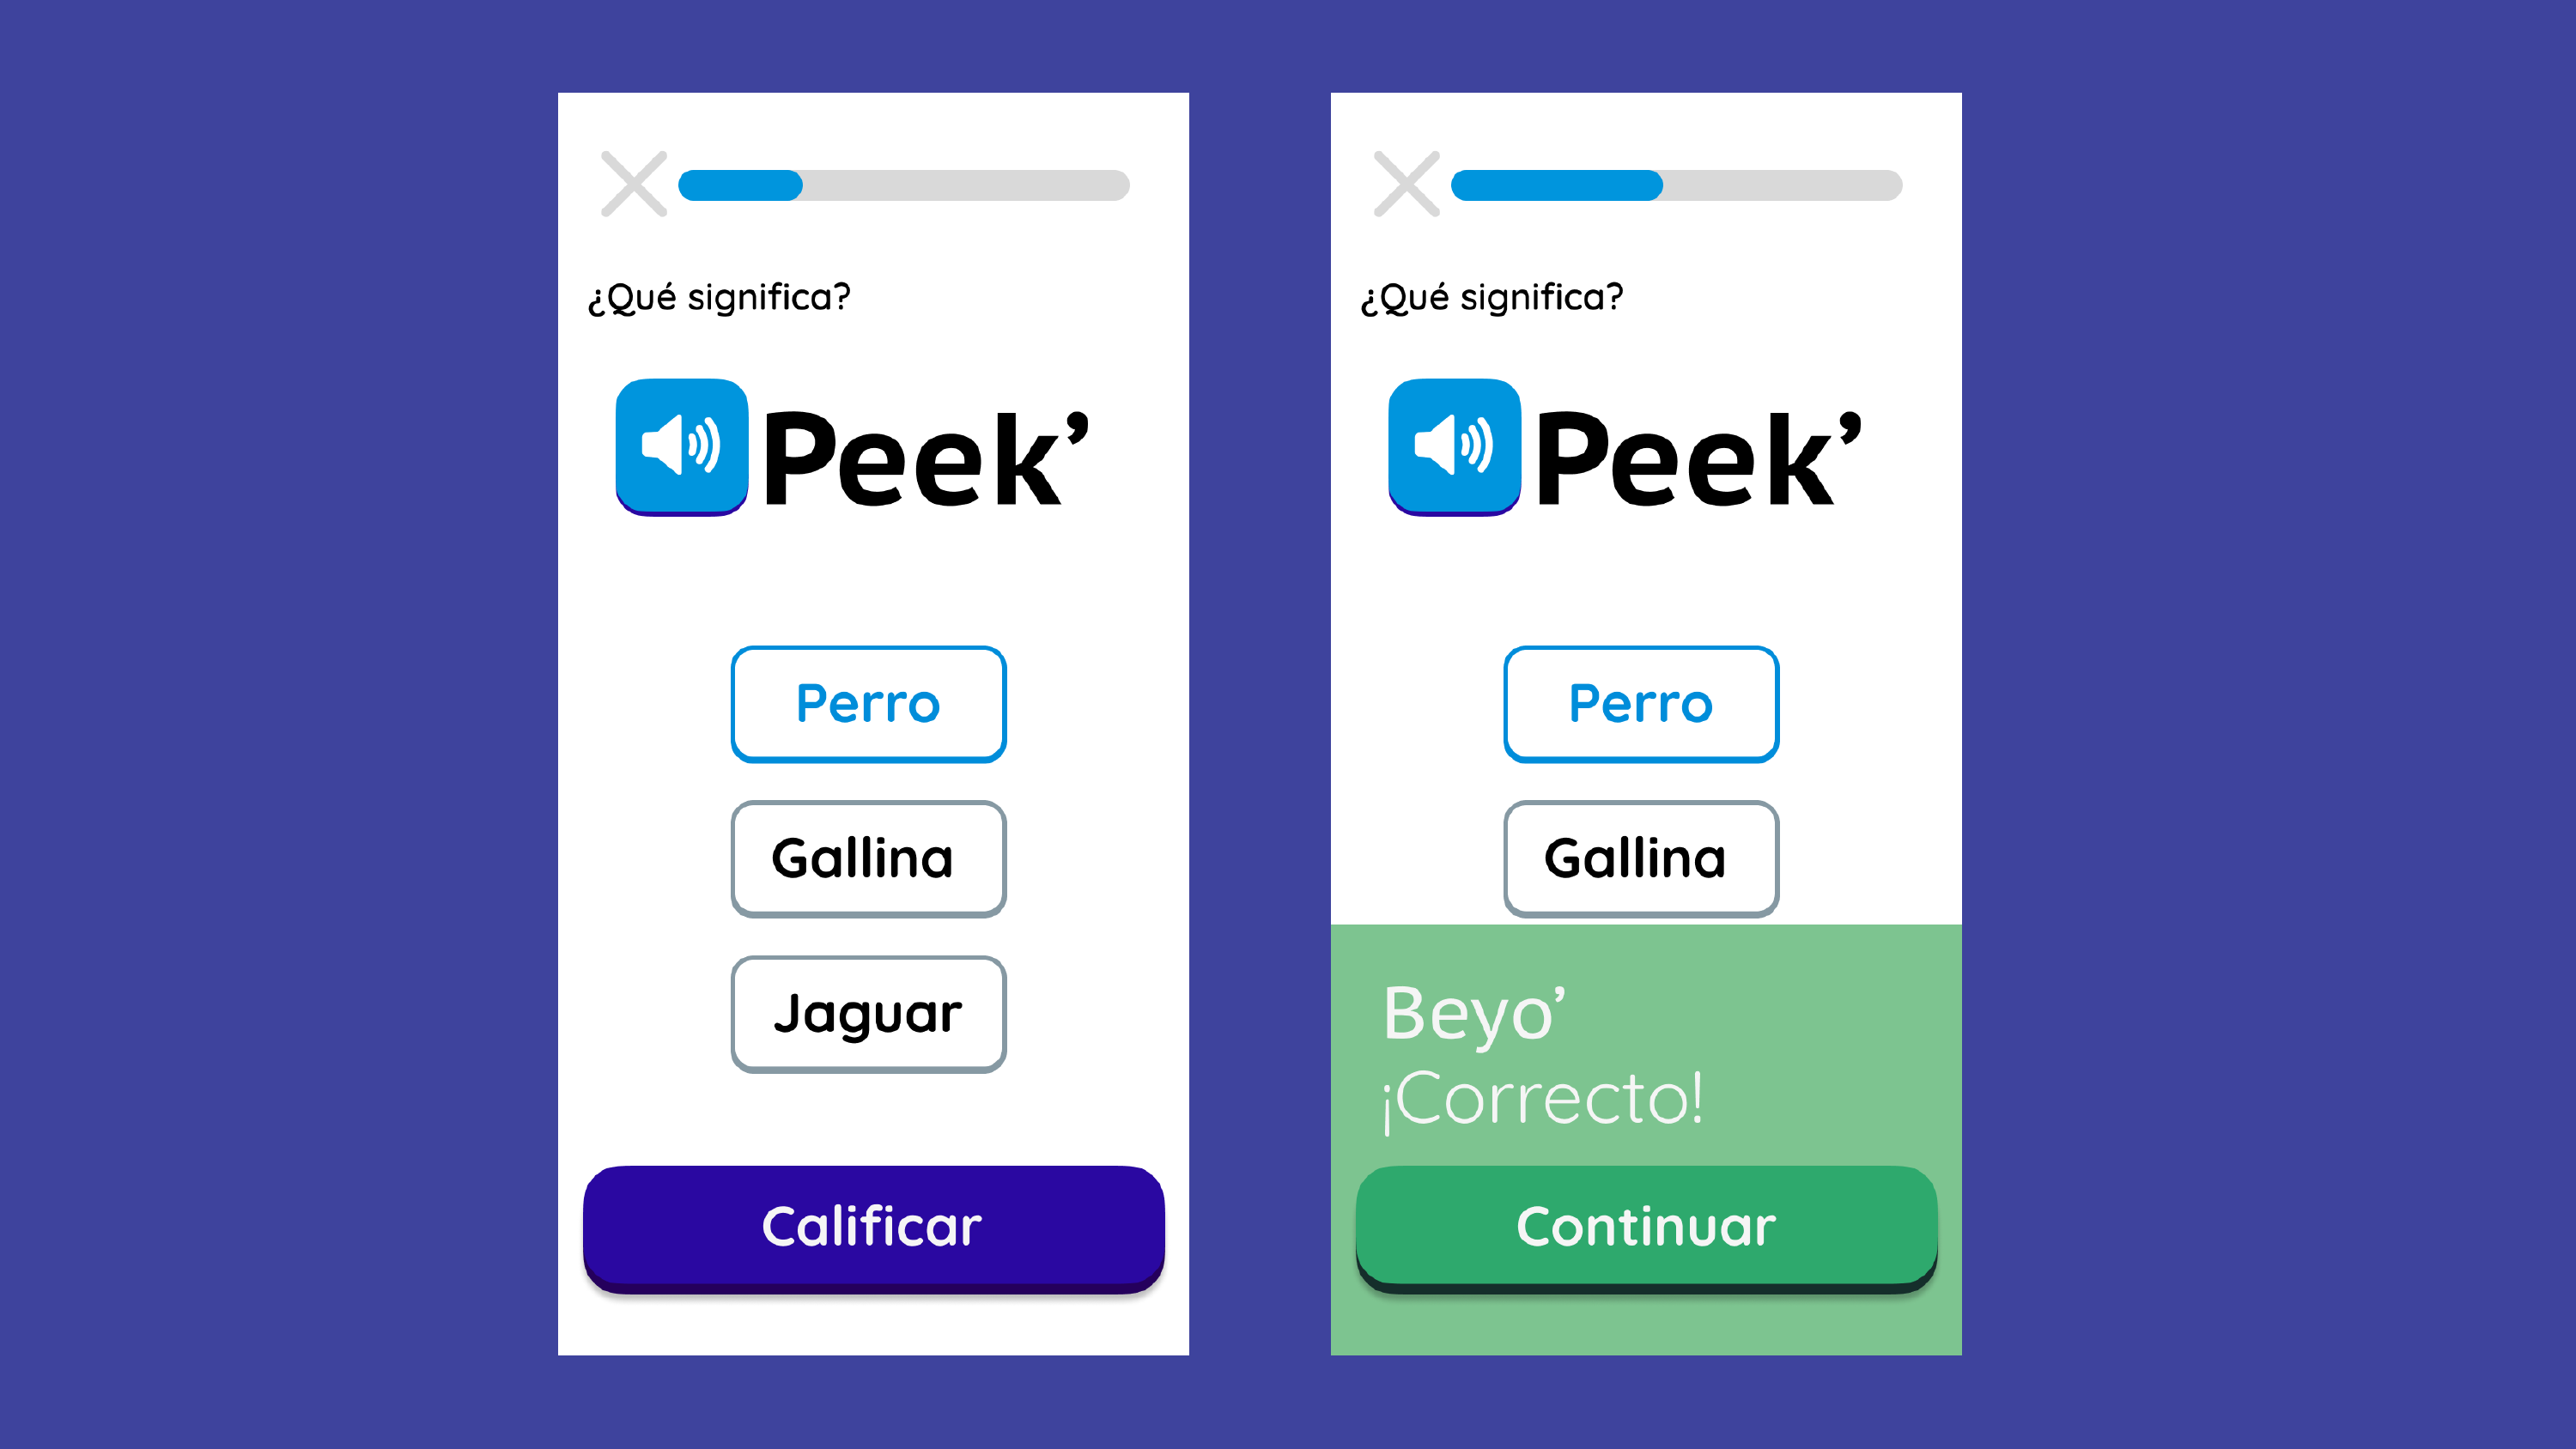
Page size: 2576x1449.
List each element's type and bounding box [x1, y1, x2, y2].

picture [1330, 93, 1962, 1356]
picture [557, 93, 1189, 1356]
